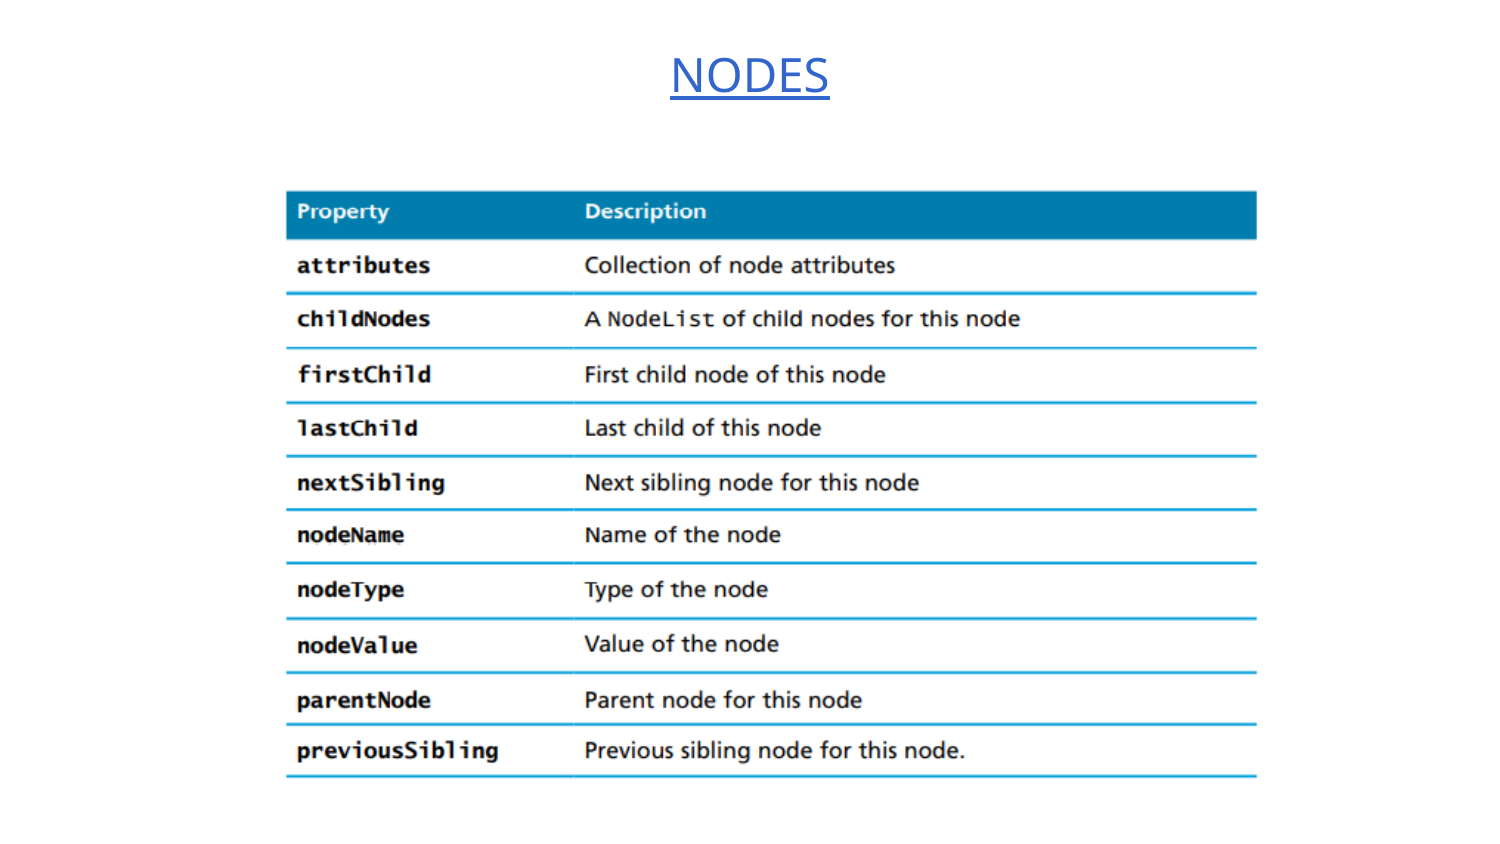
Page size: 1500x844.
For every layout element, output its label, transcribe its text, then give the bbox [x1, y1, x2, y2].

picture [274, 183, 1263, 785]
title NODES [0, 37, 1500, 110]
